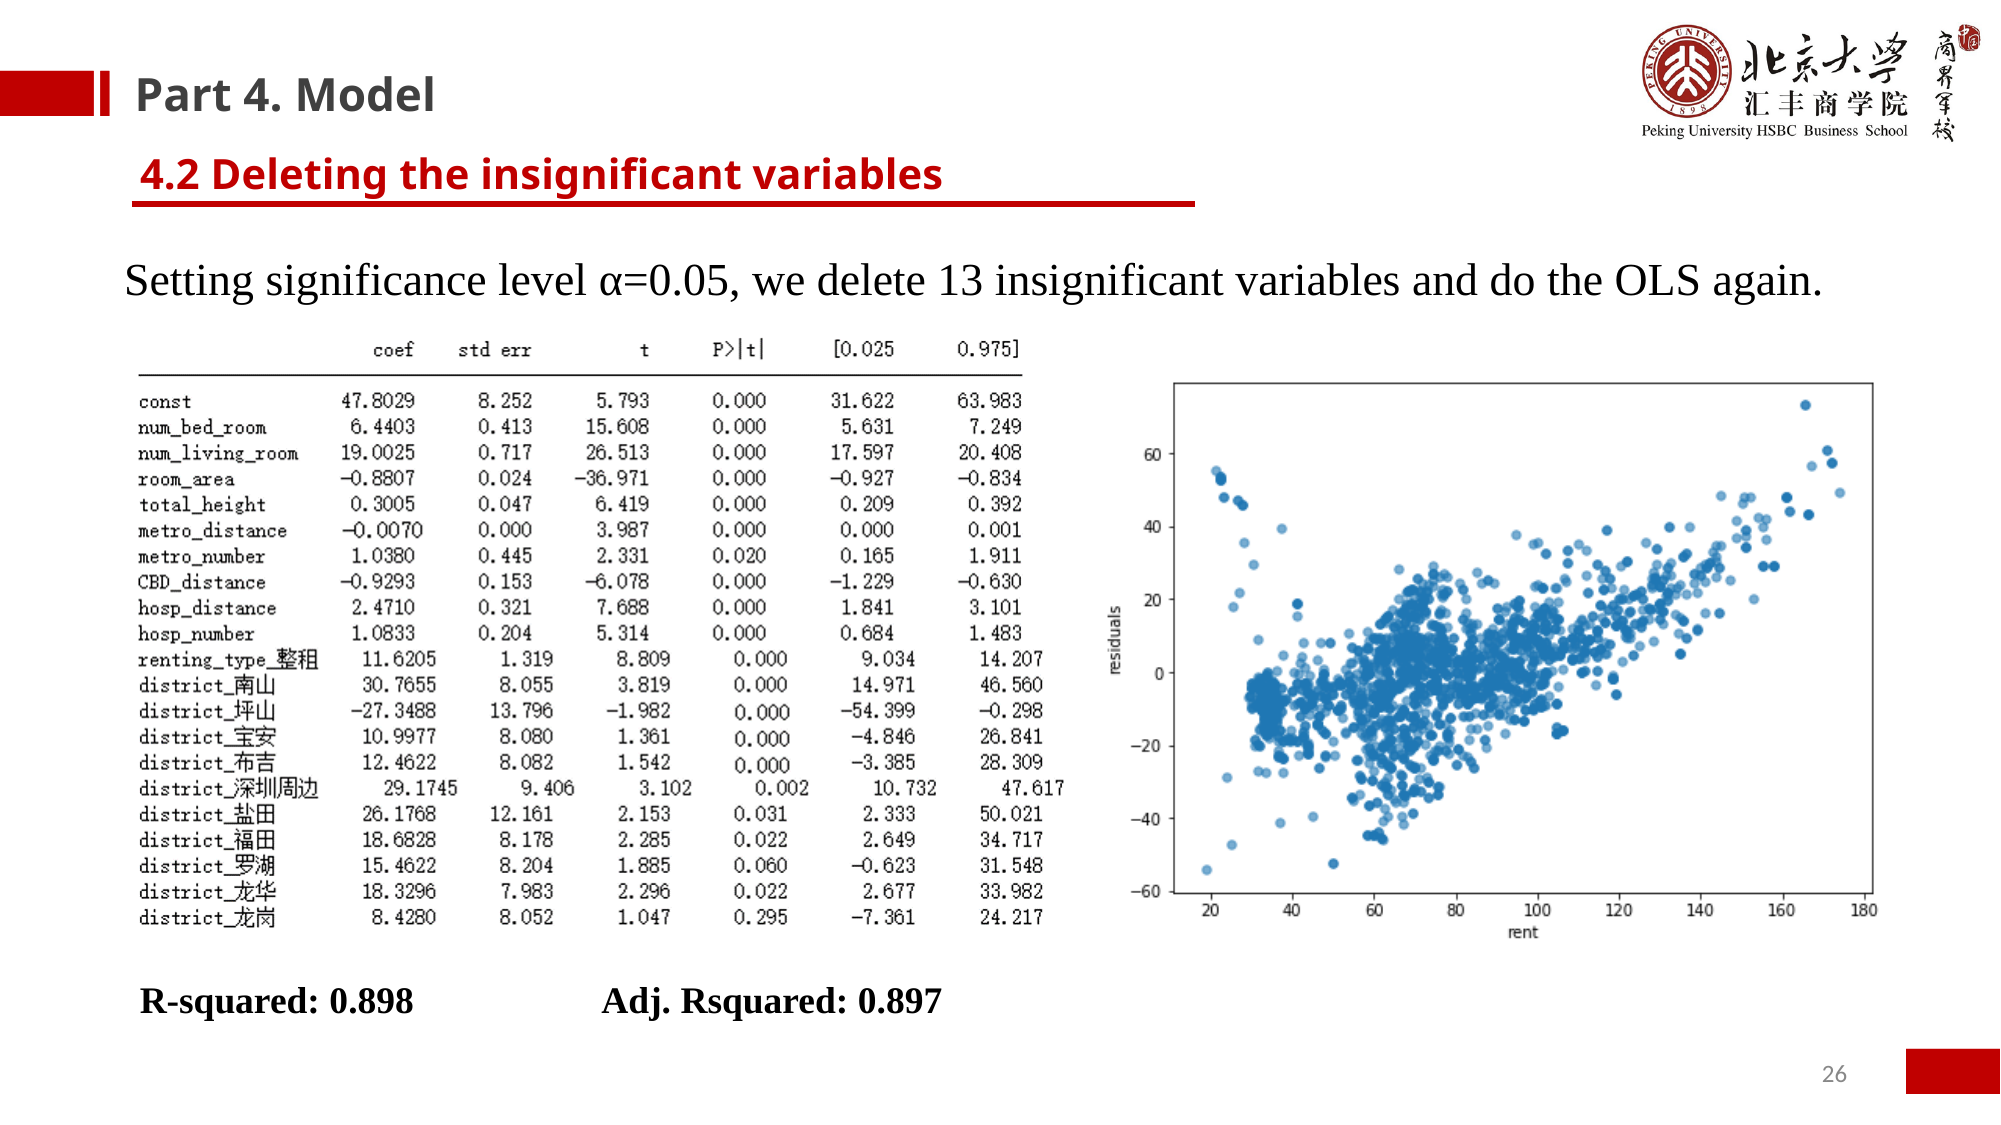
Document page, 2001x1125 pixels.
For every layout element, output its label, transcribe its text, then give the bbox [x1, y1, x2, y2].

text_box [0, 70, 94, 116]
picture [1637, 22, 1985, 144]
picture [1086, 374, 1928, 954]
text_box [1906, 1048, 2000, 1094]
text_box R-squared: 0.898 Adj. Rsquared: 0.897 [125, 968, 1192, 1064]
text_box Setting significance level α=0.05, we delete 13 insignificant variables and do the OLS again. [109, 242, 1907, 313]
picture [131, 332, 1074, 938]
text_box [100, 70, 110, 116]
slide_number 26 [1412, 1042, 1863, 1103]
text_box Part 4. Model [119, 57, 1484, 129]
text_box 4.2 Deleting the insignificant variables [124, 140, 1124, 206]
